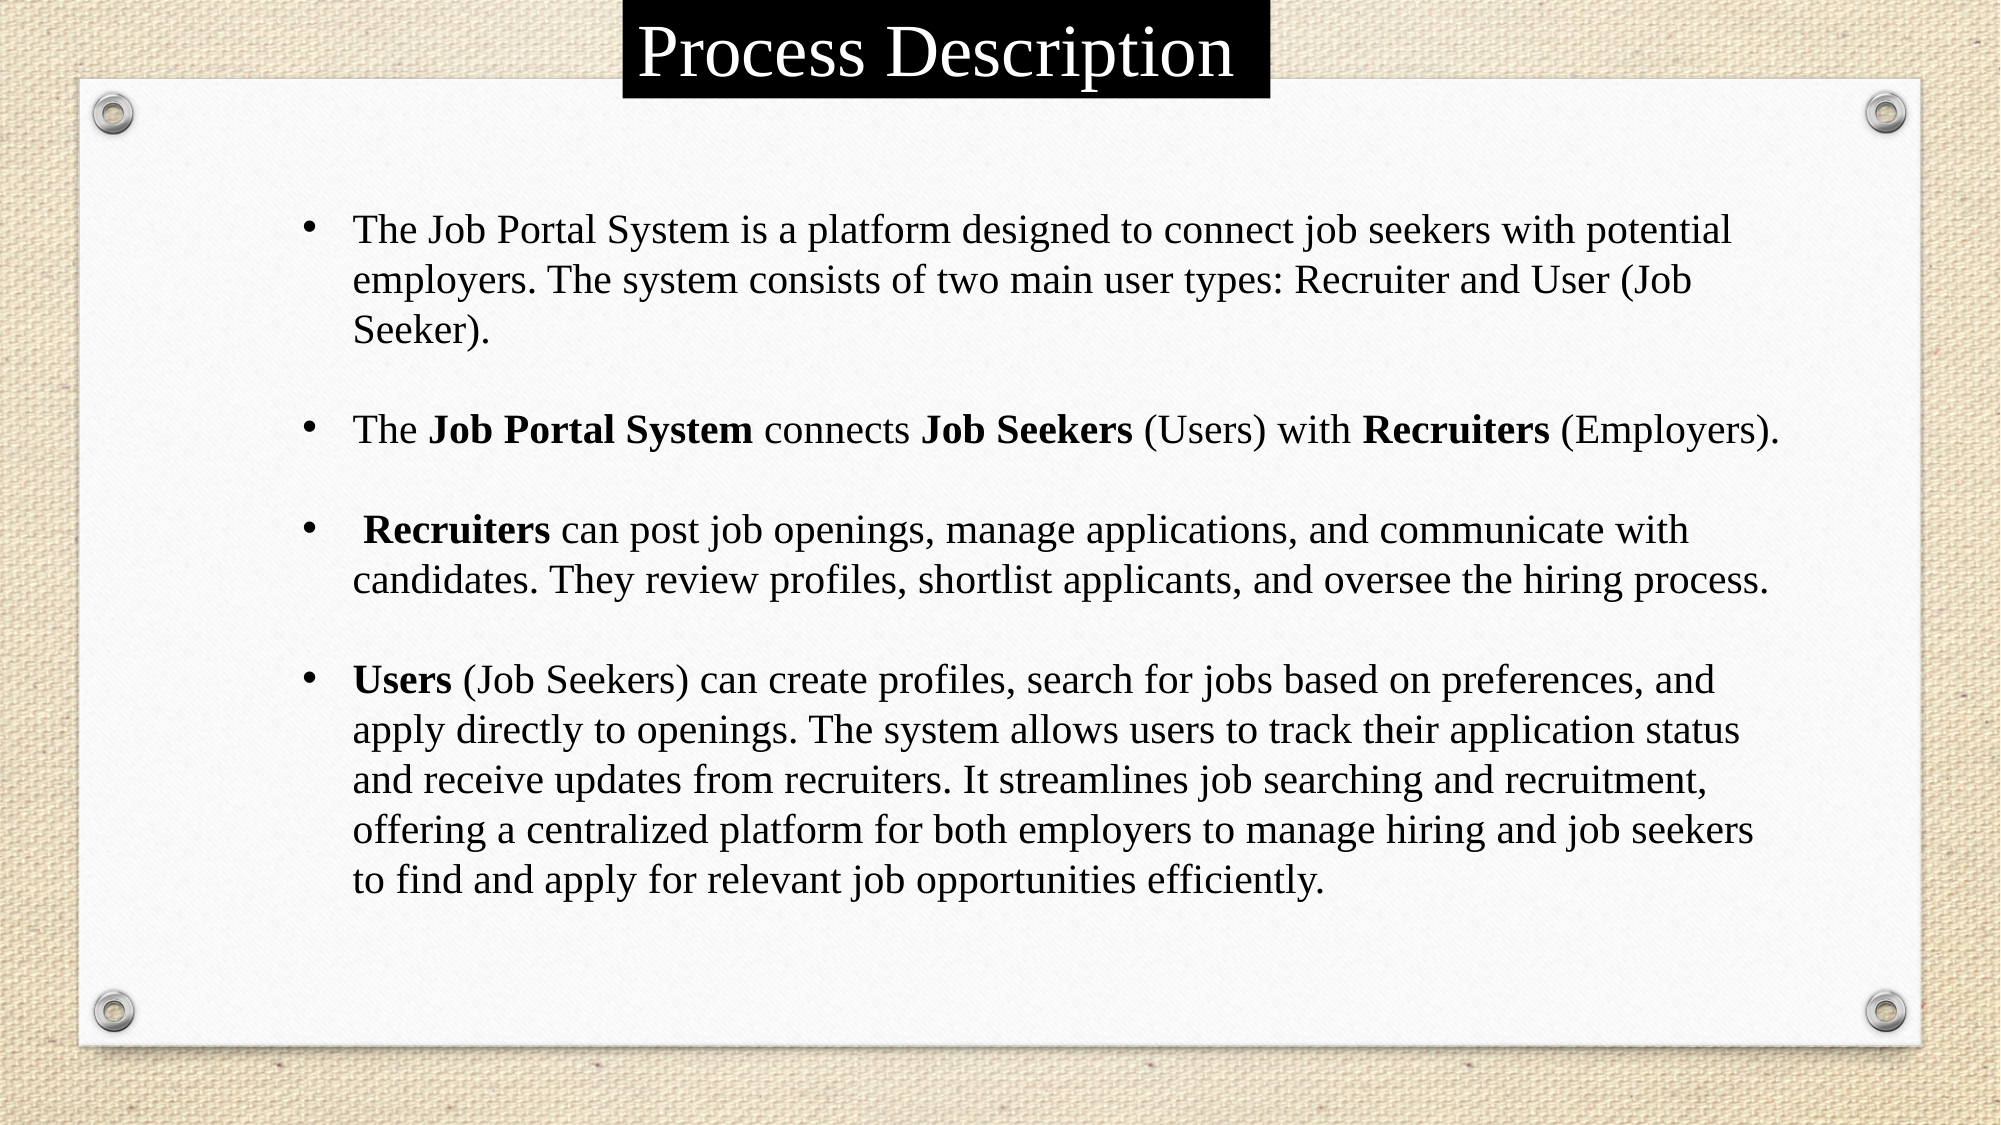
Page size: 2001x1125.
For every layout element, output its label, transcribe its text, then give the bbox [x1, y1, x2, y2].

picture [0, 0, 2001, 1125]
text_box The Job Portal System is a platform designed to connect job seekers with potential employers. The system consists of two main user types: Recruiter and User (Job Seeker). The Job Portal System connects Job Seekers (Users) with Recruiters (Employers). Recruiters can post job openings, manage applications, and communicate with candidates. They review profiles, shortlist applicants, and oversee the hiring process. Users (Job Seekers) can create profiles, search for jobs based on preferences, and apply directly to openings. The system allows users to track their application status and receive updates from recruiters. It streamlines job searching and recruitment, offering a centralized platform for both employers to manage hiring and job seekers to find and apply for relevant job opportunities efficiently. [287, 193, 1812, 910]
text_box Process Description [622, 0, 1271, 99]
